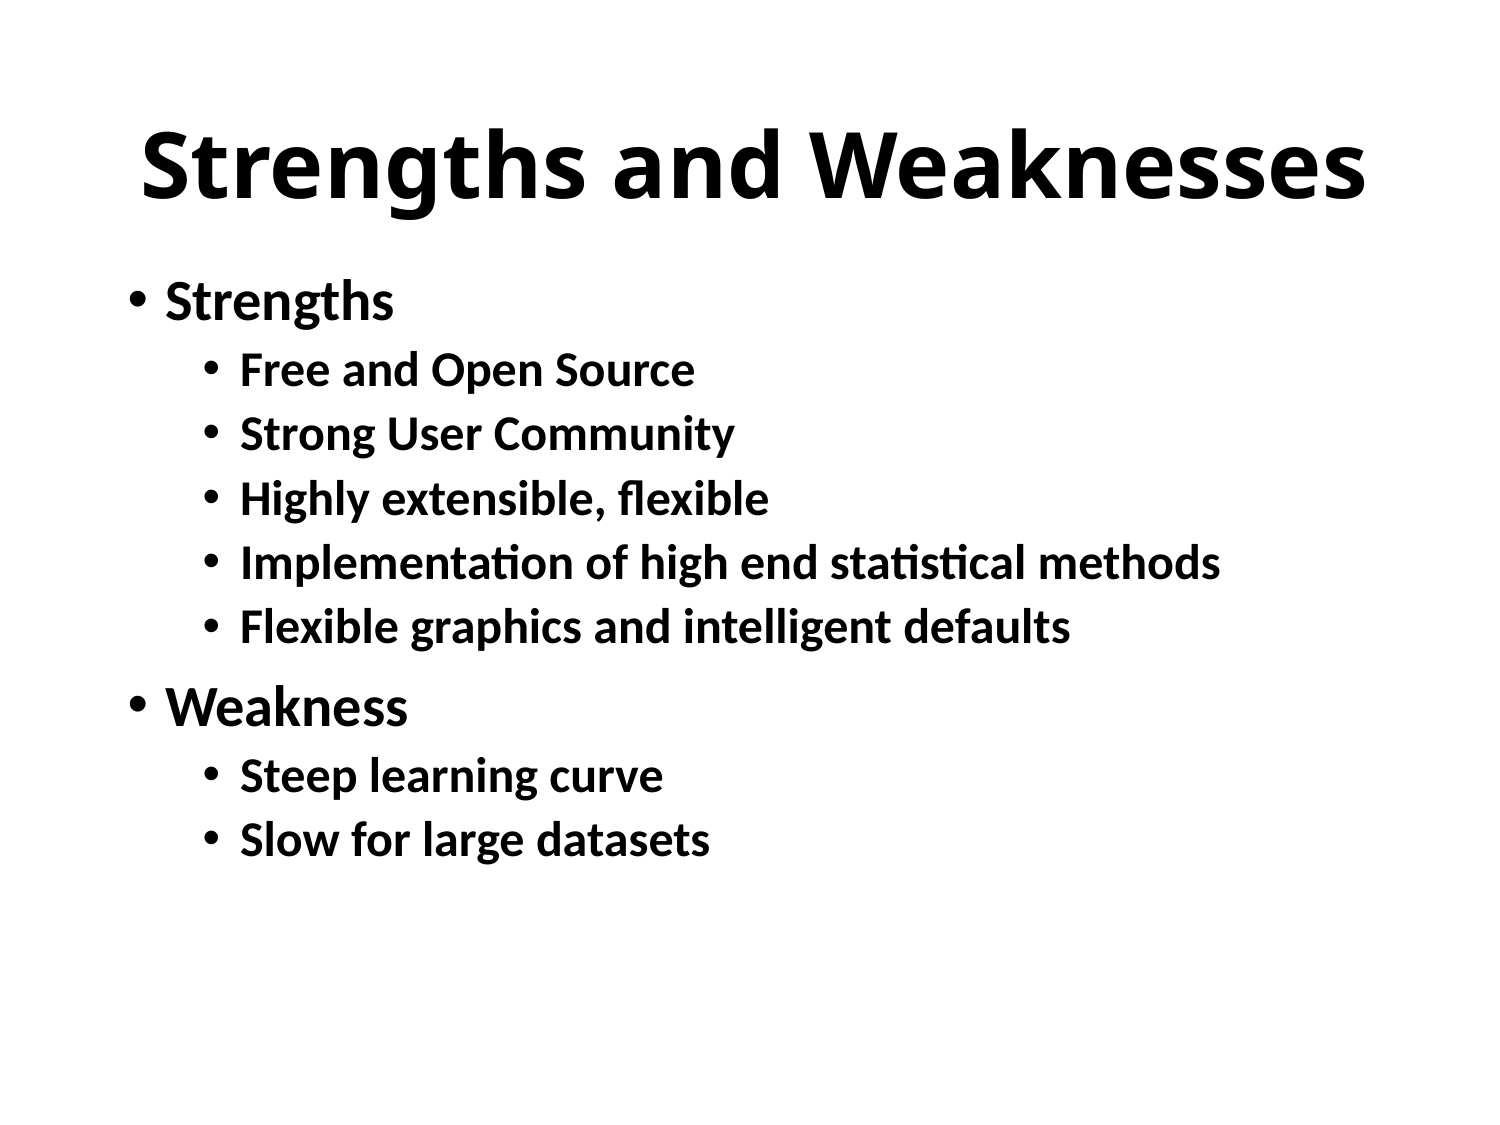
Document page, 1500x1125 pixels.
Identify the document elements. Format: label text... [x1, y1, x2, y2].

title Strengths and Weaknesses [125, 75, 1400, 263]
list Strengths Free and Open Source Strong User Community Highly extensible, flexible Implementation of high end statistical methods Flexible graphics and intelligent defaults Weakness Steep learning curve Slow for large datasets [112, 262, 1388, 938]
